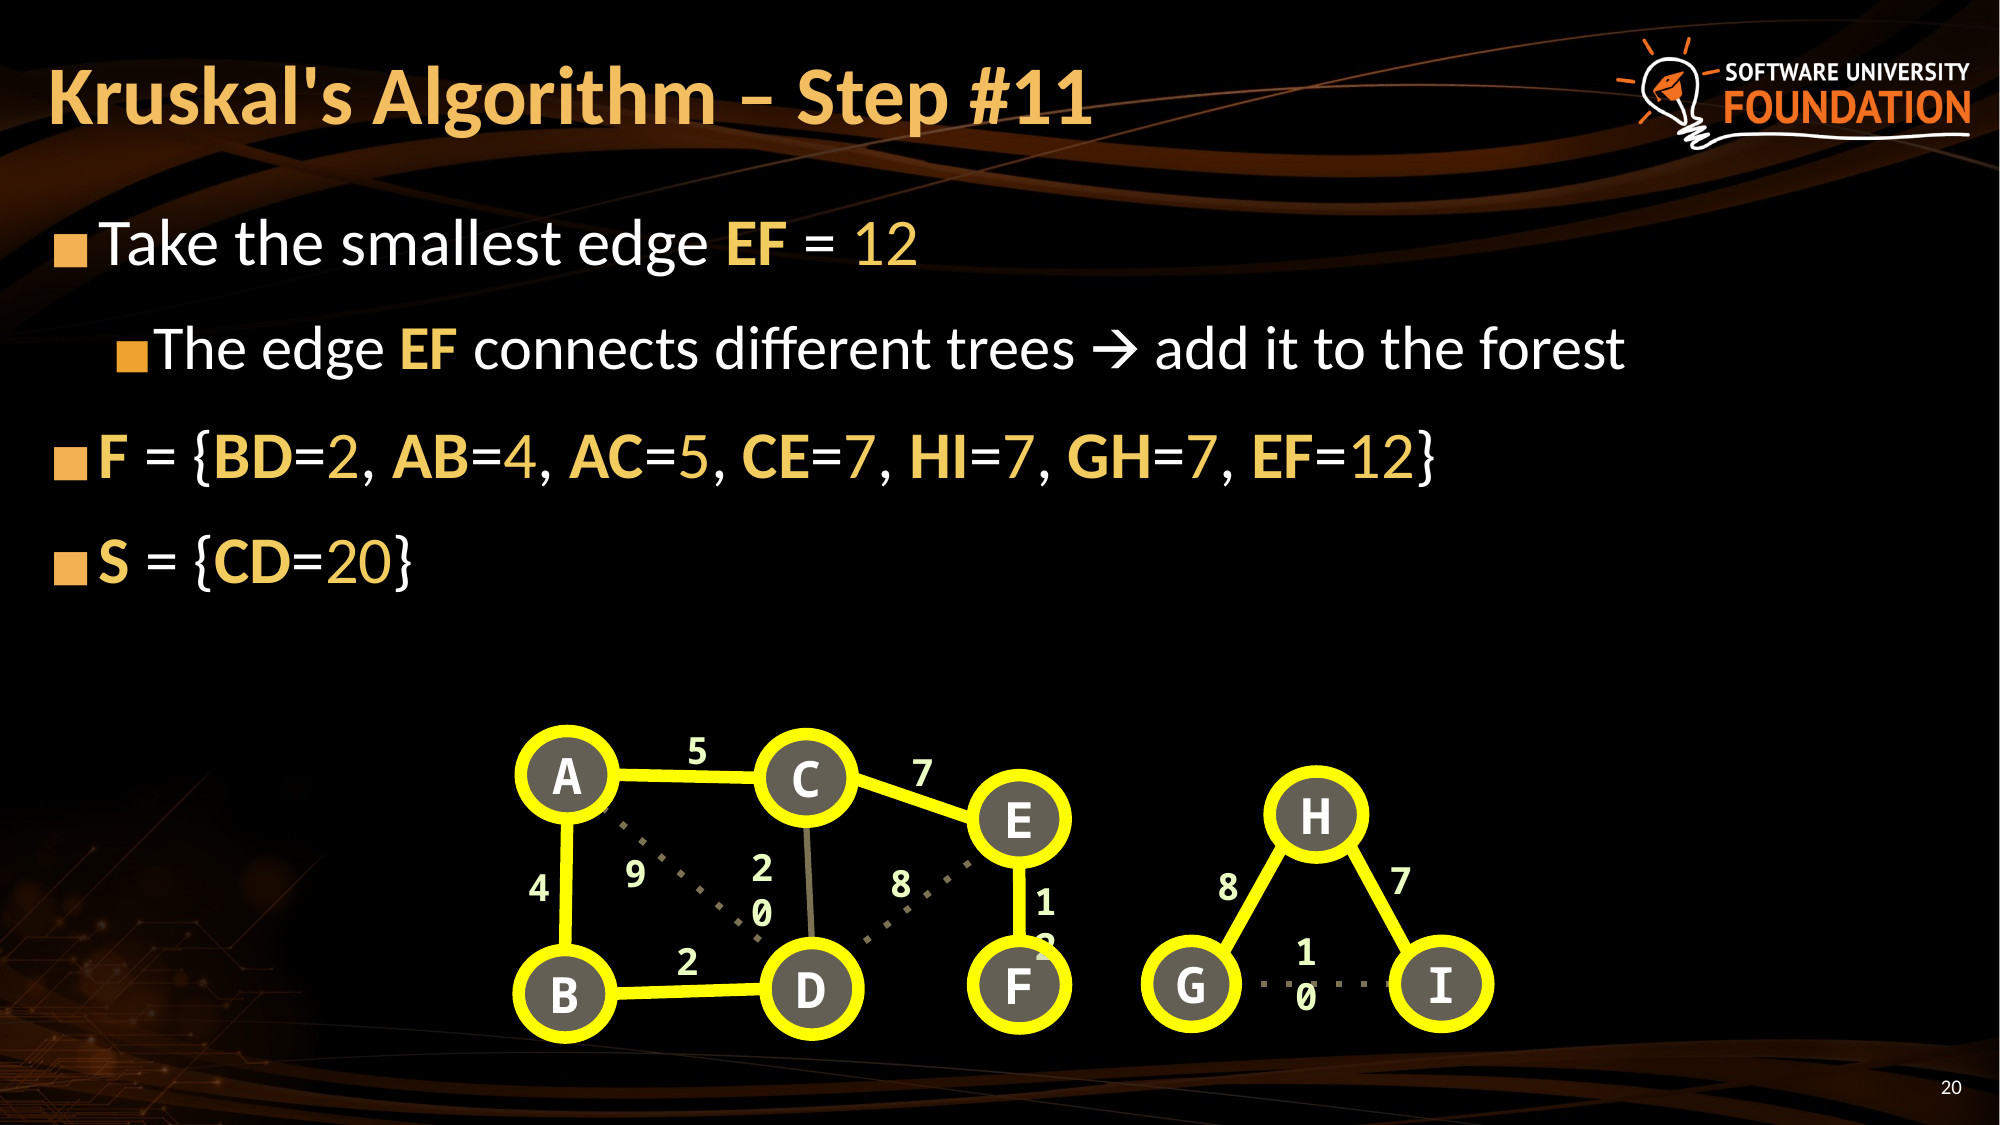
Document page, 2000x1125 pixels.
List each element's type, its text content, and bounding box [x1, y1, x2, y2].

picture [0, 0, 2000, 1125]
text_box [512, 719, 1489, 1038]
list Take the smallest edge EF = 12 The edge EF connects different trees 🡪 add it to the forest F = {BD=2, AB=4, AC=5, CE=7, HI=7, GH=7, EF=12} S = {CD=20} [31, 188, 1968, 1103]
title Kruskal's Algorithm – Step #11 [30, 6, 1602, 189]
